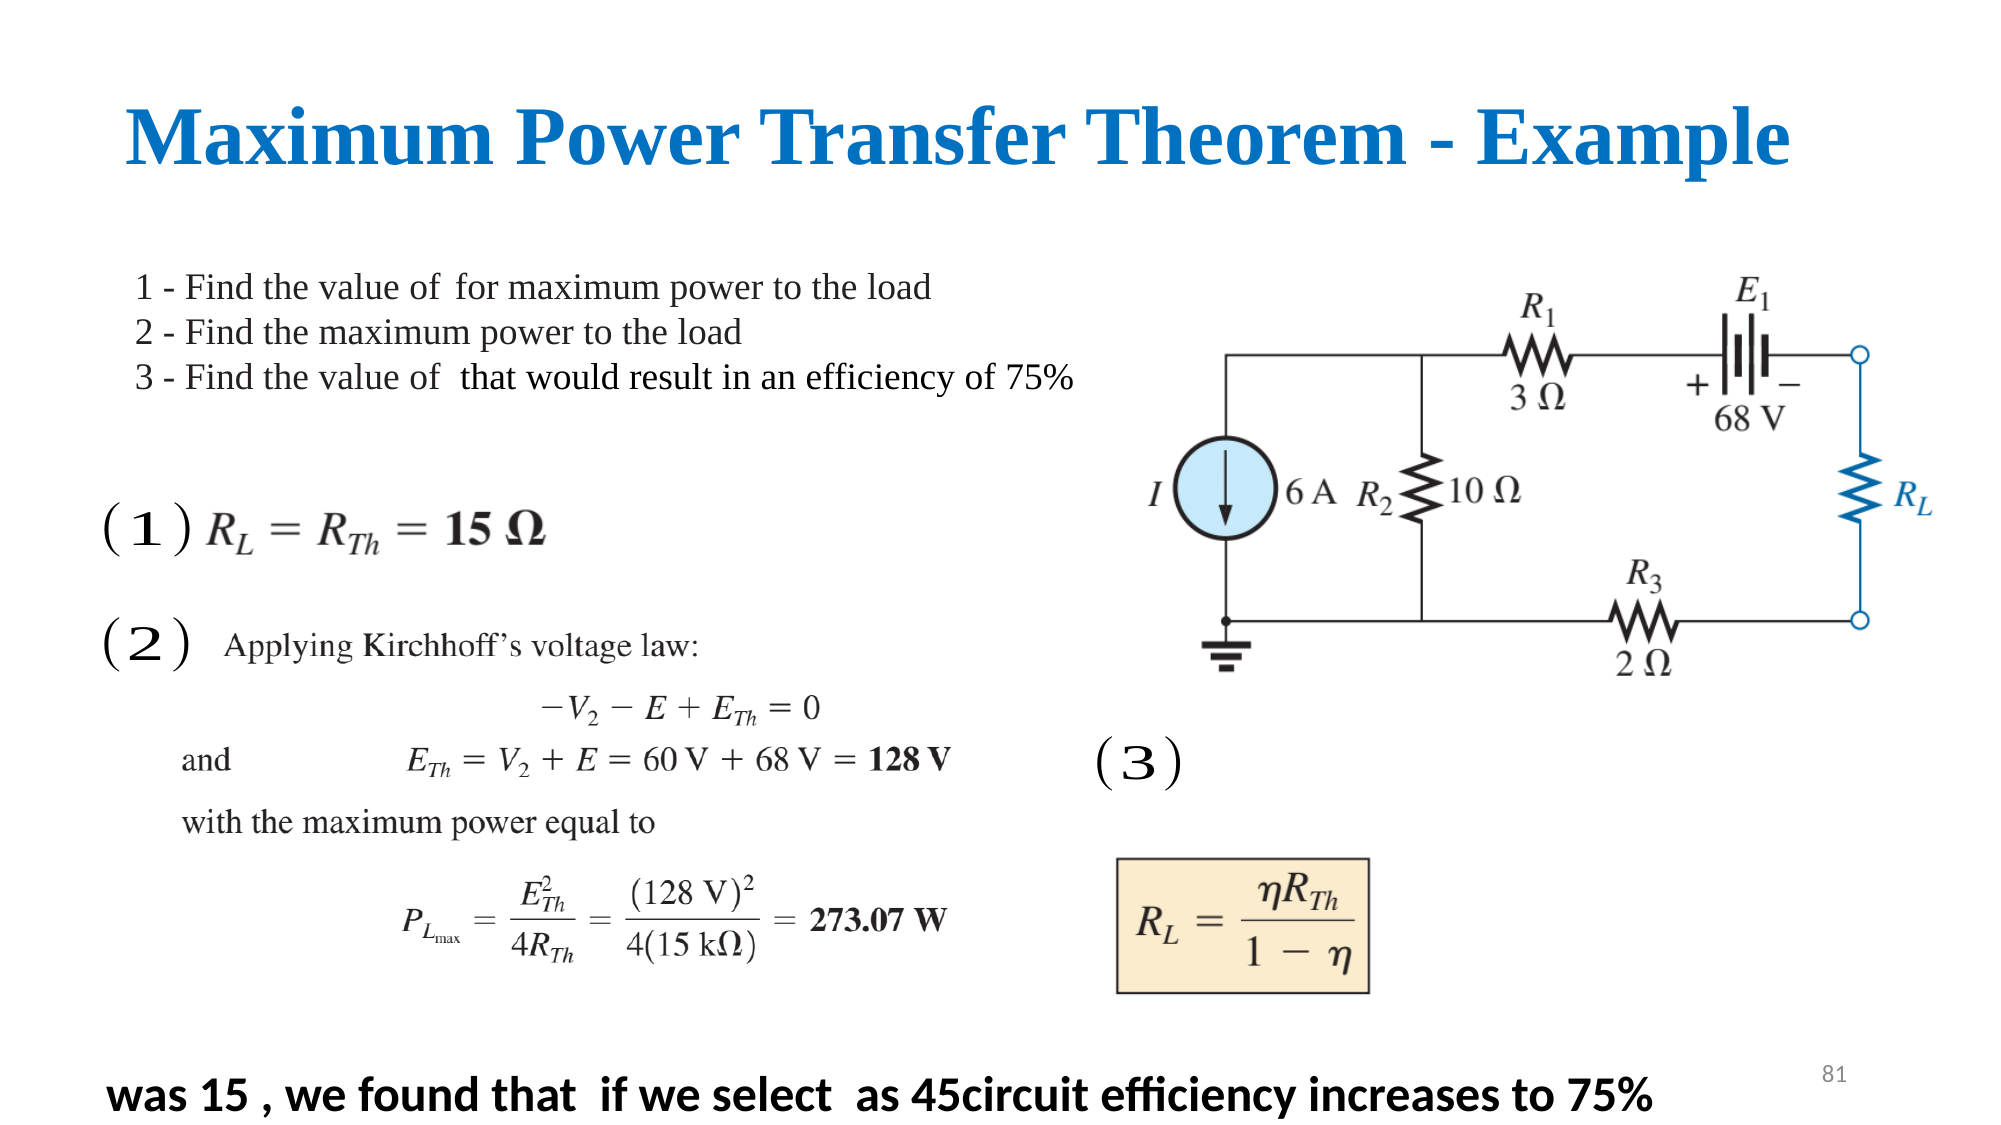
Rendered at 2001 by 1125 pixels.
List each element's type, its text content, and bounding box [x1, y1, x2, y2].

picture [1104, 850, 1391, 1005]
picture [161, 630, 970, 975]
slide_number 81 [1412, 1042, 1863, 1103]
title Maximum Power Transfer Theorem - Example [110, 60, 1835, 215]
picture [194, 495, 559, 568]
picture [1139, 270, 1938, 677]
